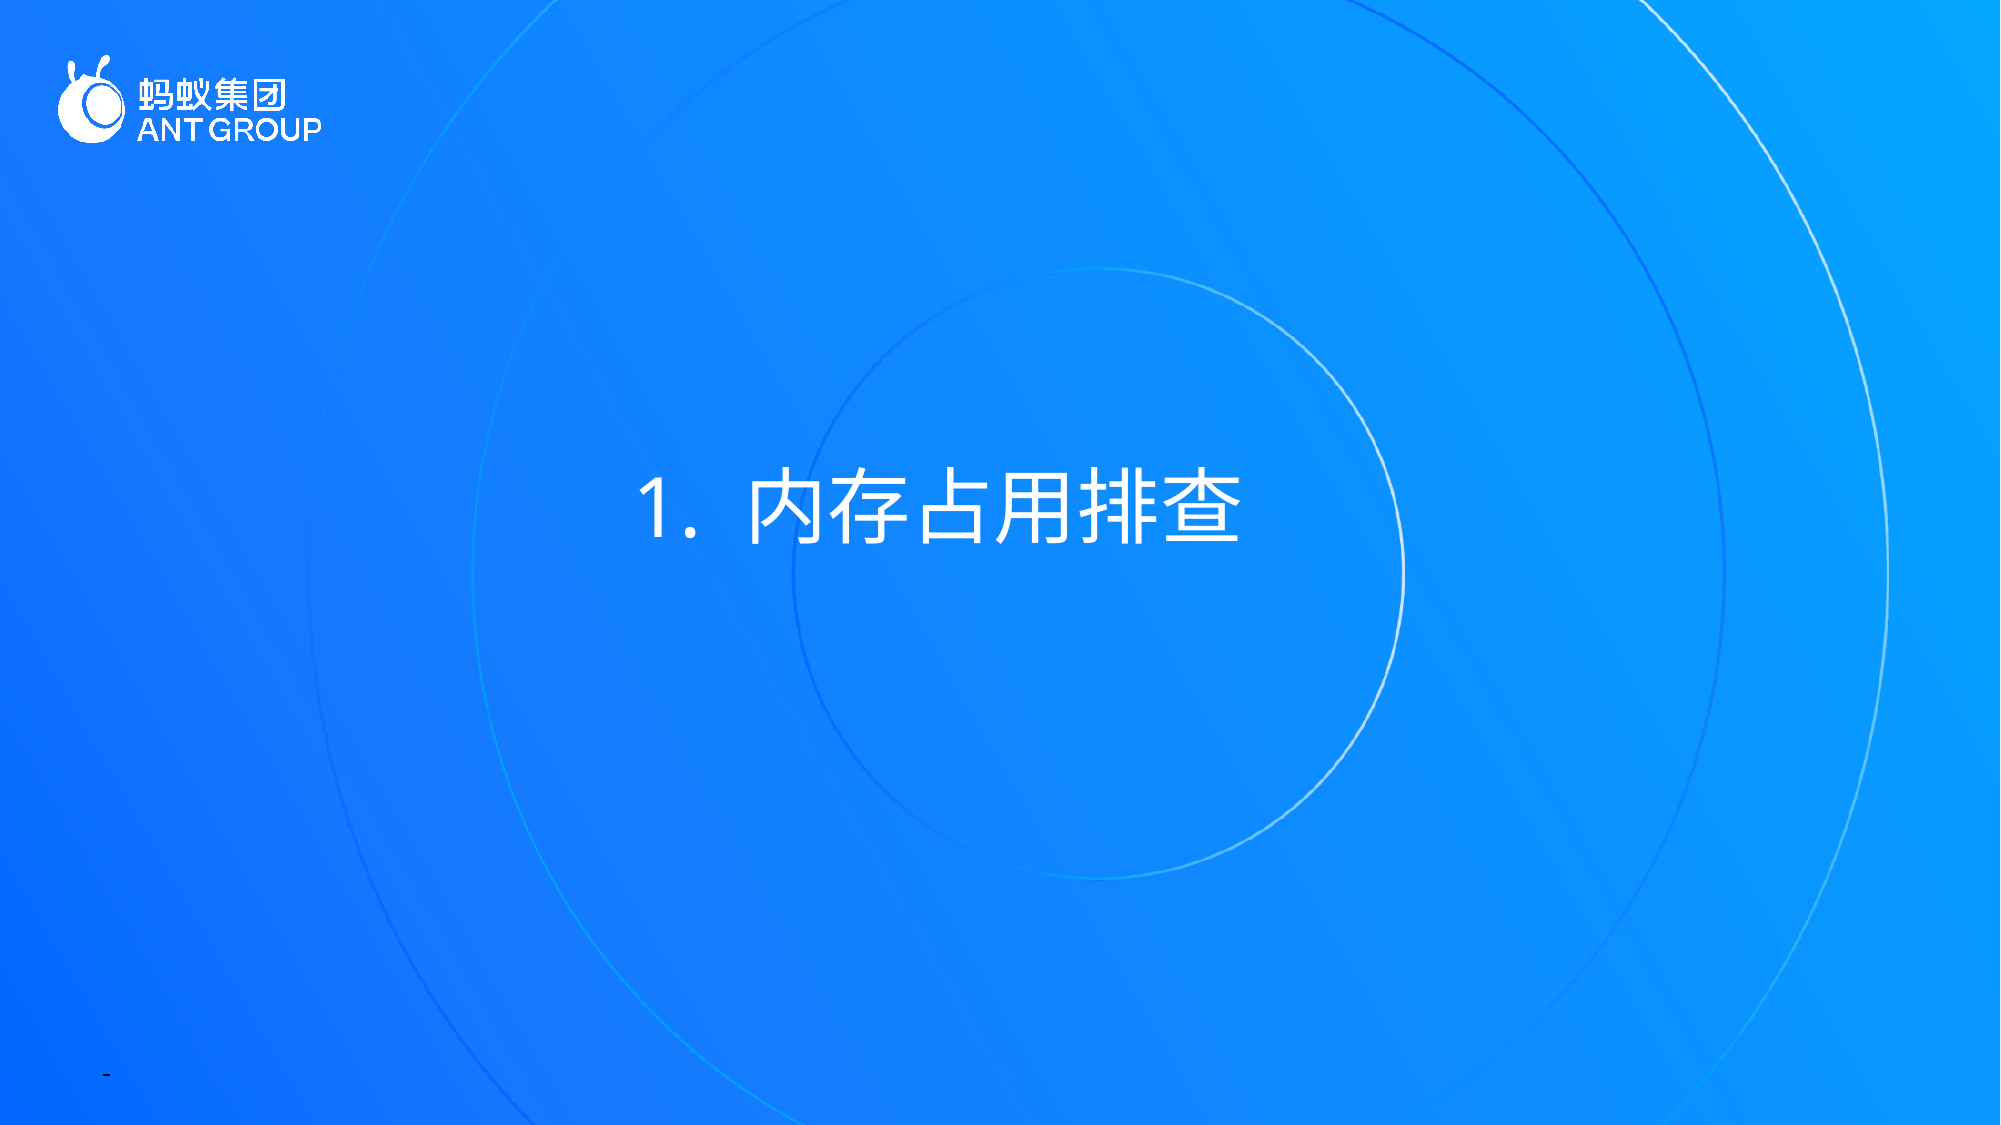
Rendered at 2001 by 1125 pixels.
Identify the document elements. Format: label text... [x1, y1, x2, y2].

text_box 1. 内存占用排查 [617, 446, 1383, 562]
picture [0, 0, 2001, 1125]
